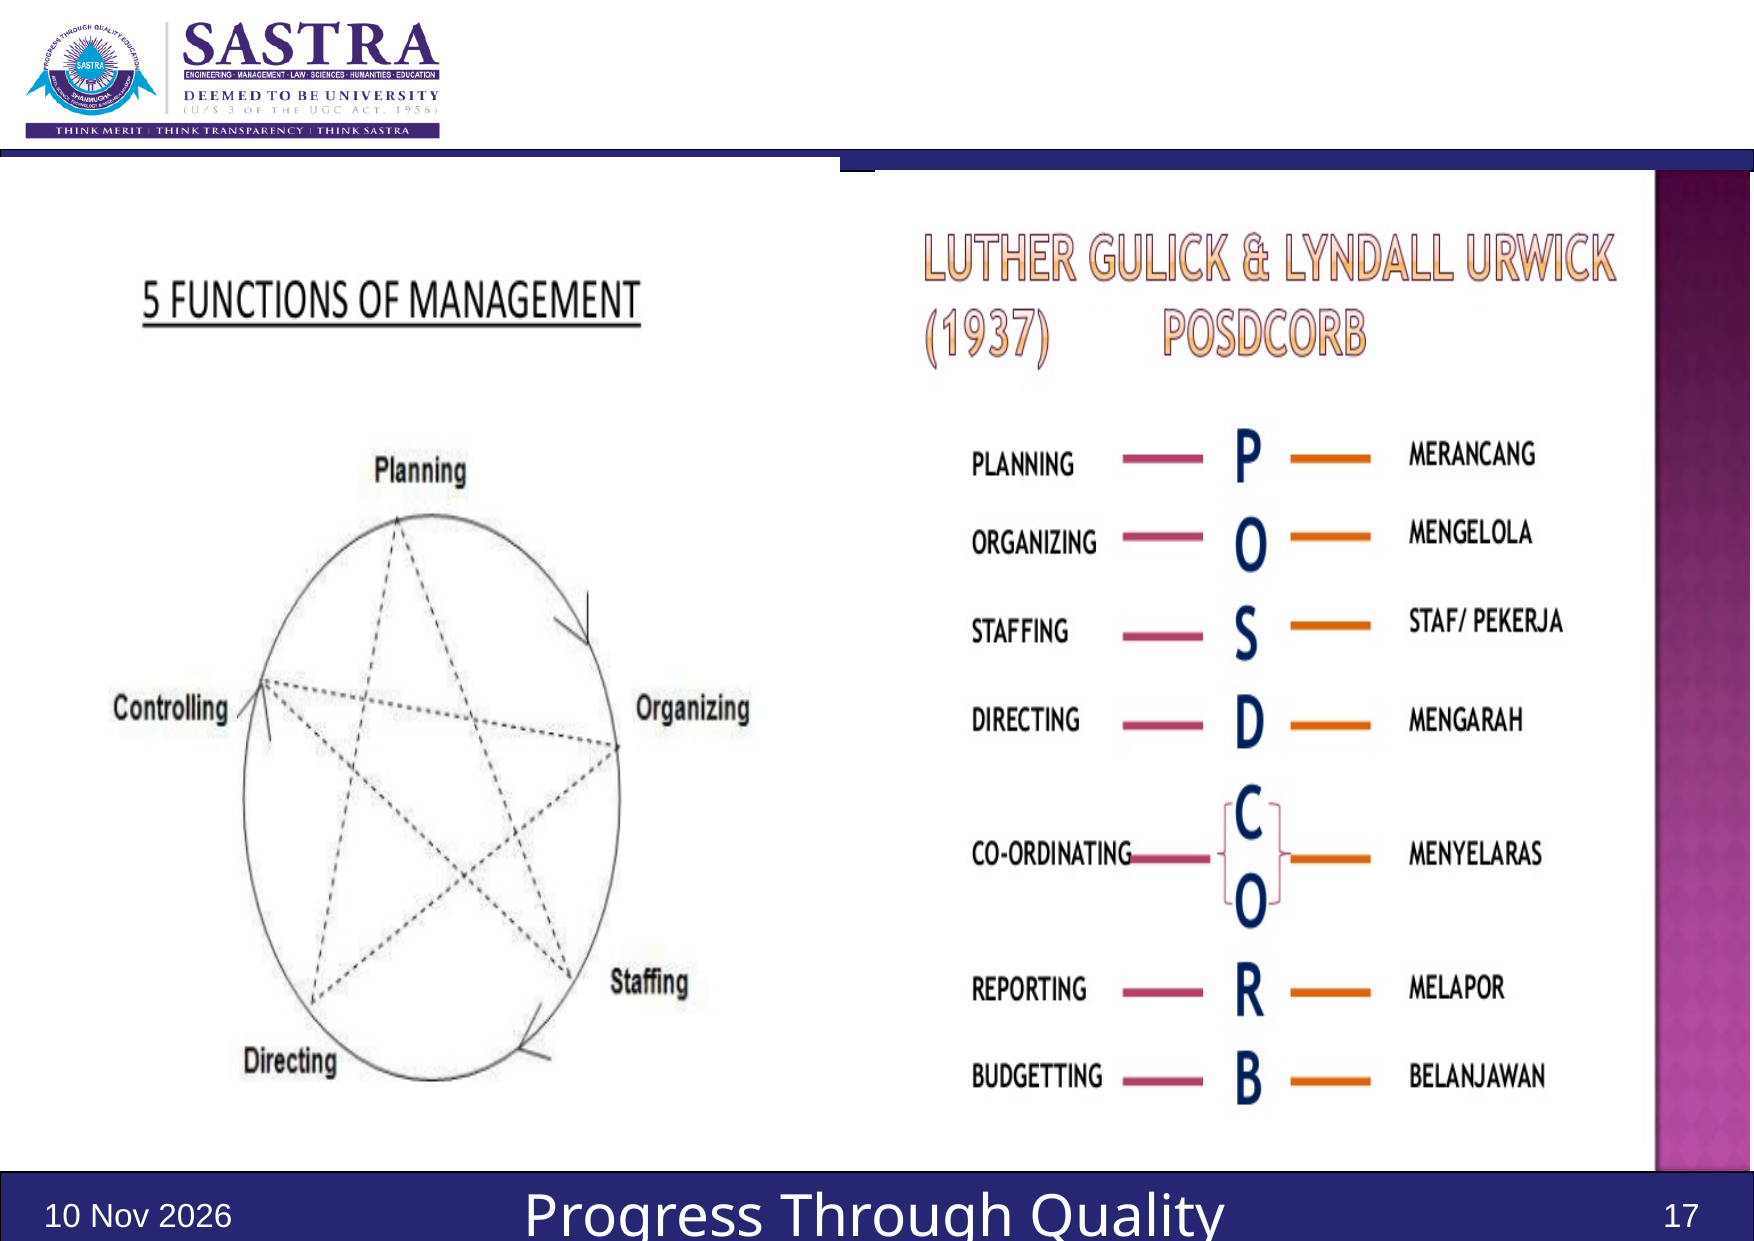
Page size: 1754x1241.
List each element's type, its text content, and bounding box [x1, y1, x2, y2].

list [0, 157, 840, 1146]
picture [0, 13, 465, 146]
slide_number 9-Aug-23 [26, 1184, 277, 1231]
slide_number 17 [1307, 1184, 1718, 1237]
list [874, 169, 1751, 1171]
